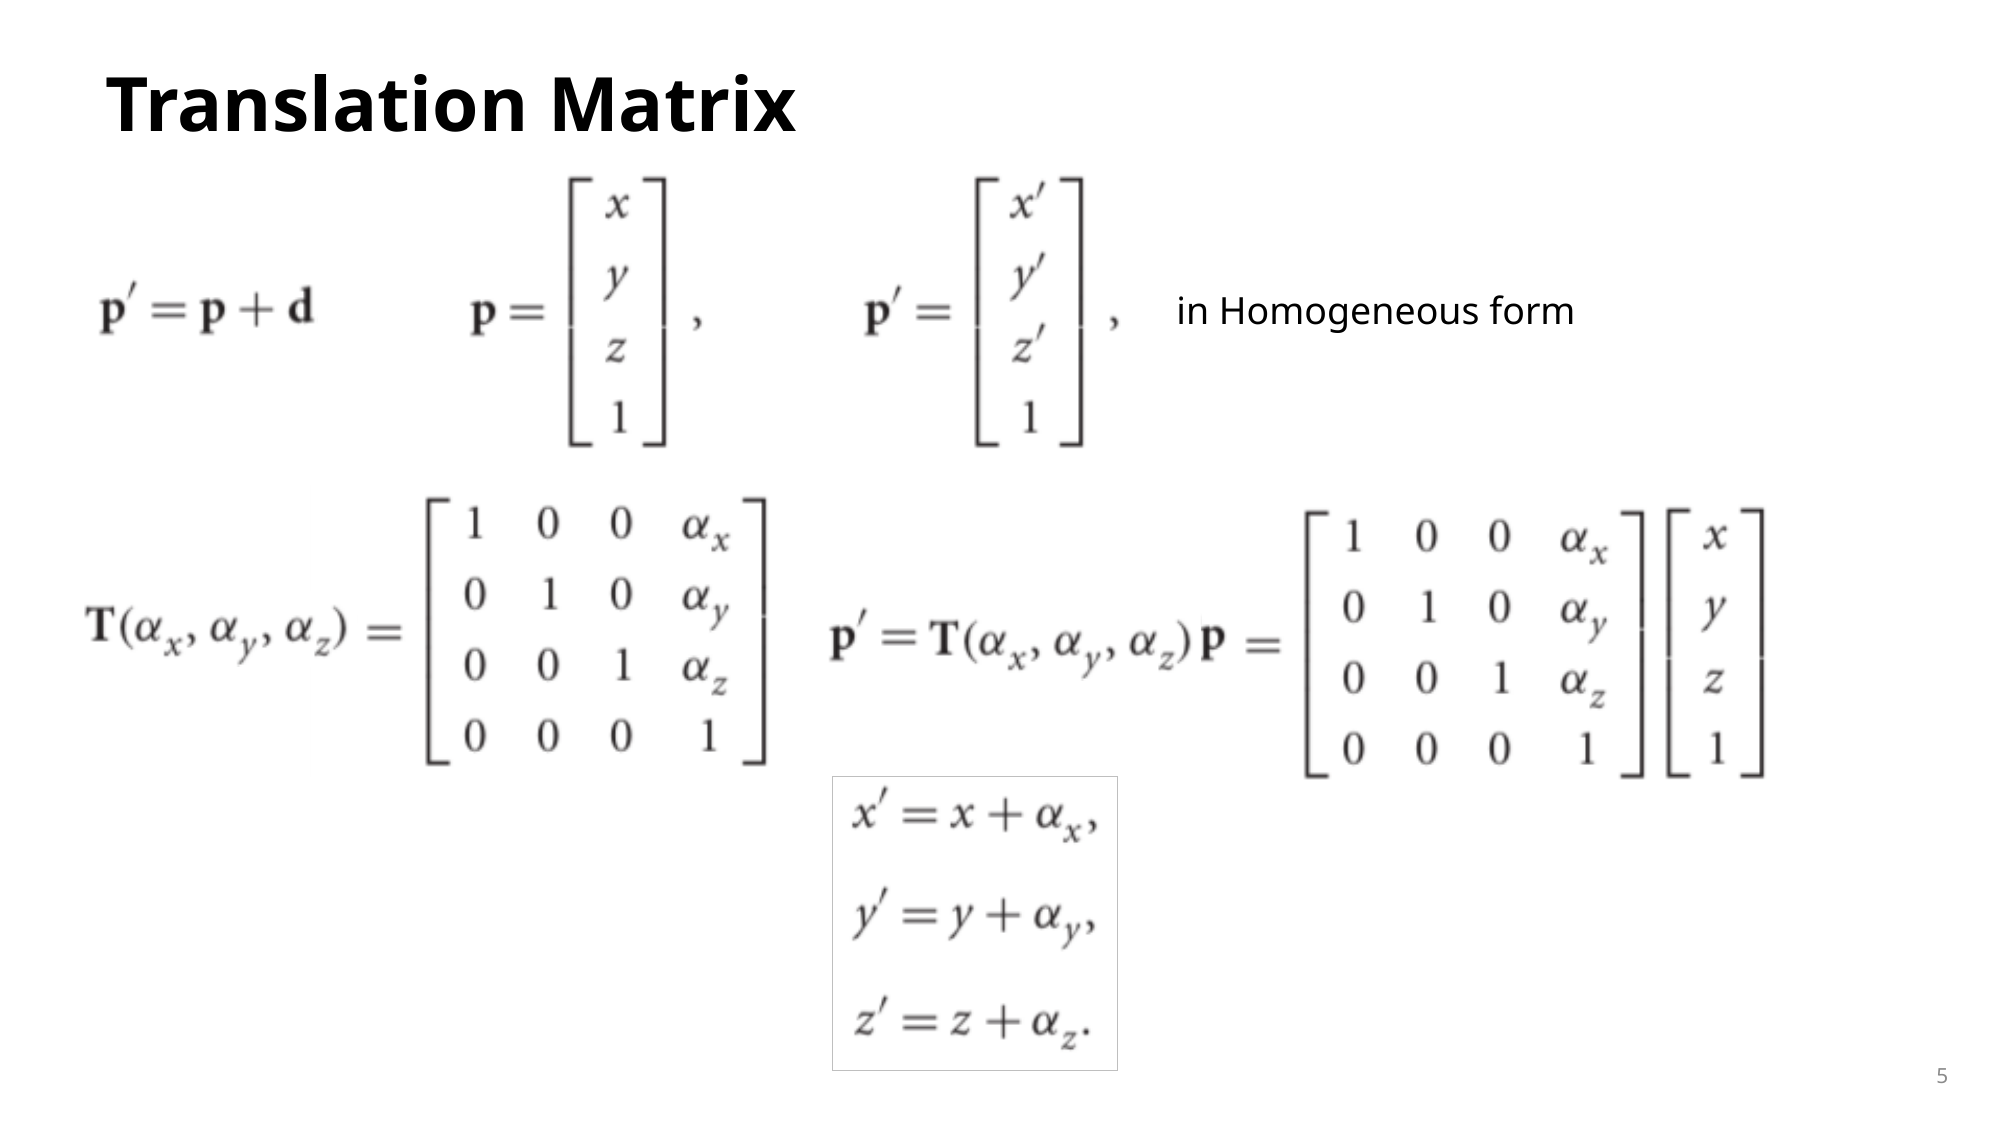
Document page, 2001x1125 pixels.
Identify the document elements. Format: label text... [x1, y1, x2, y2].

slide_number 5 [1901, 1046, 1964, 1107]
picture [433, 153, 1142, 467]
picture [832, 798, 1118, 1071]
title Translation Matrix [90, 42, 1902, 161]
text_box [80, 484, 781, 778]
picture [80, 260, 318, 347]
text_box in Homogeneous form [1161, 280, 1591, 340]
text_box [810, 484, 1779, 798]
